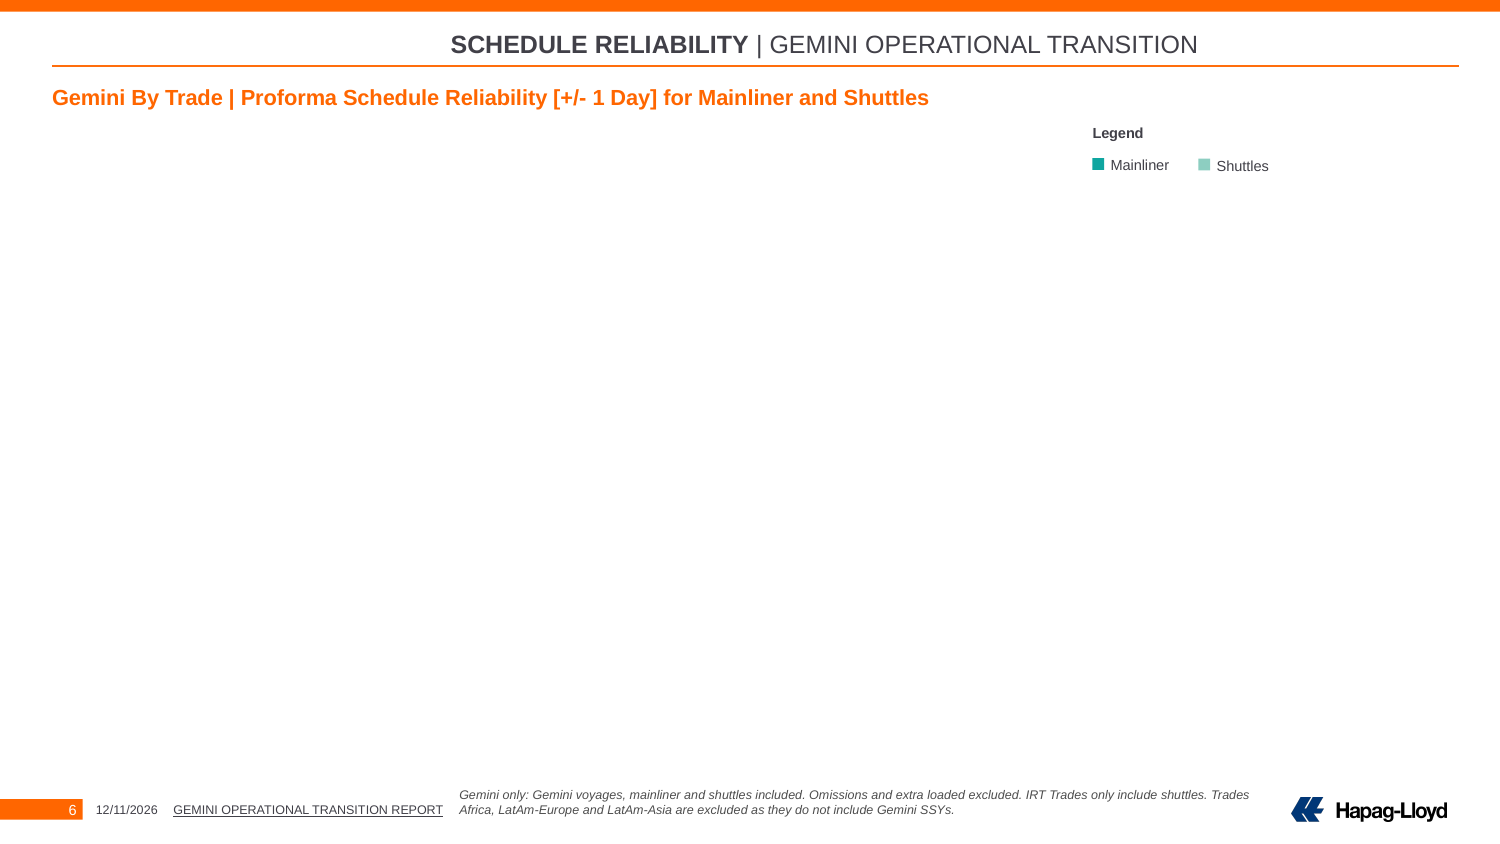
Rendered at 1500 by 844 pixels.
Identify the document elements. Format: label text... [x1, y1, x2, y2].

text_box SCHEDULE RELIABILITY | GEMINI OPERATIONAL TRANSITION [132, 20, 1500, 66]
text_box Gemini By Trade | Proforma Schedule Reliability [+/- 1 Day] for Mainliner and Shuttles [52, 83, 1110, 129]
picture [1291, 797, 1447, 822]
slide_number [82, 799, 172, 820]
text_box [1092, 123, 1353, 183]
text_box Gemini only: Gemini voyages, mainliner and shuttles included. Omissions and extra loaded excluded. IRT Trades only include shuttles. Trades Africa, LatAm-Europe and LatAm-Asia are excluded as they do not include Gemini SSYs. [459, 787, 1285, 820]
footer GEMINI OPERATIONAL TRANSITION REPORT [173, 799, 459, 820]
